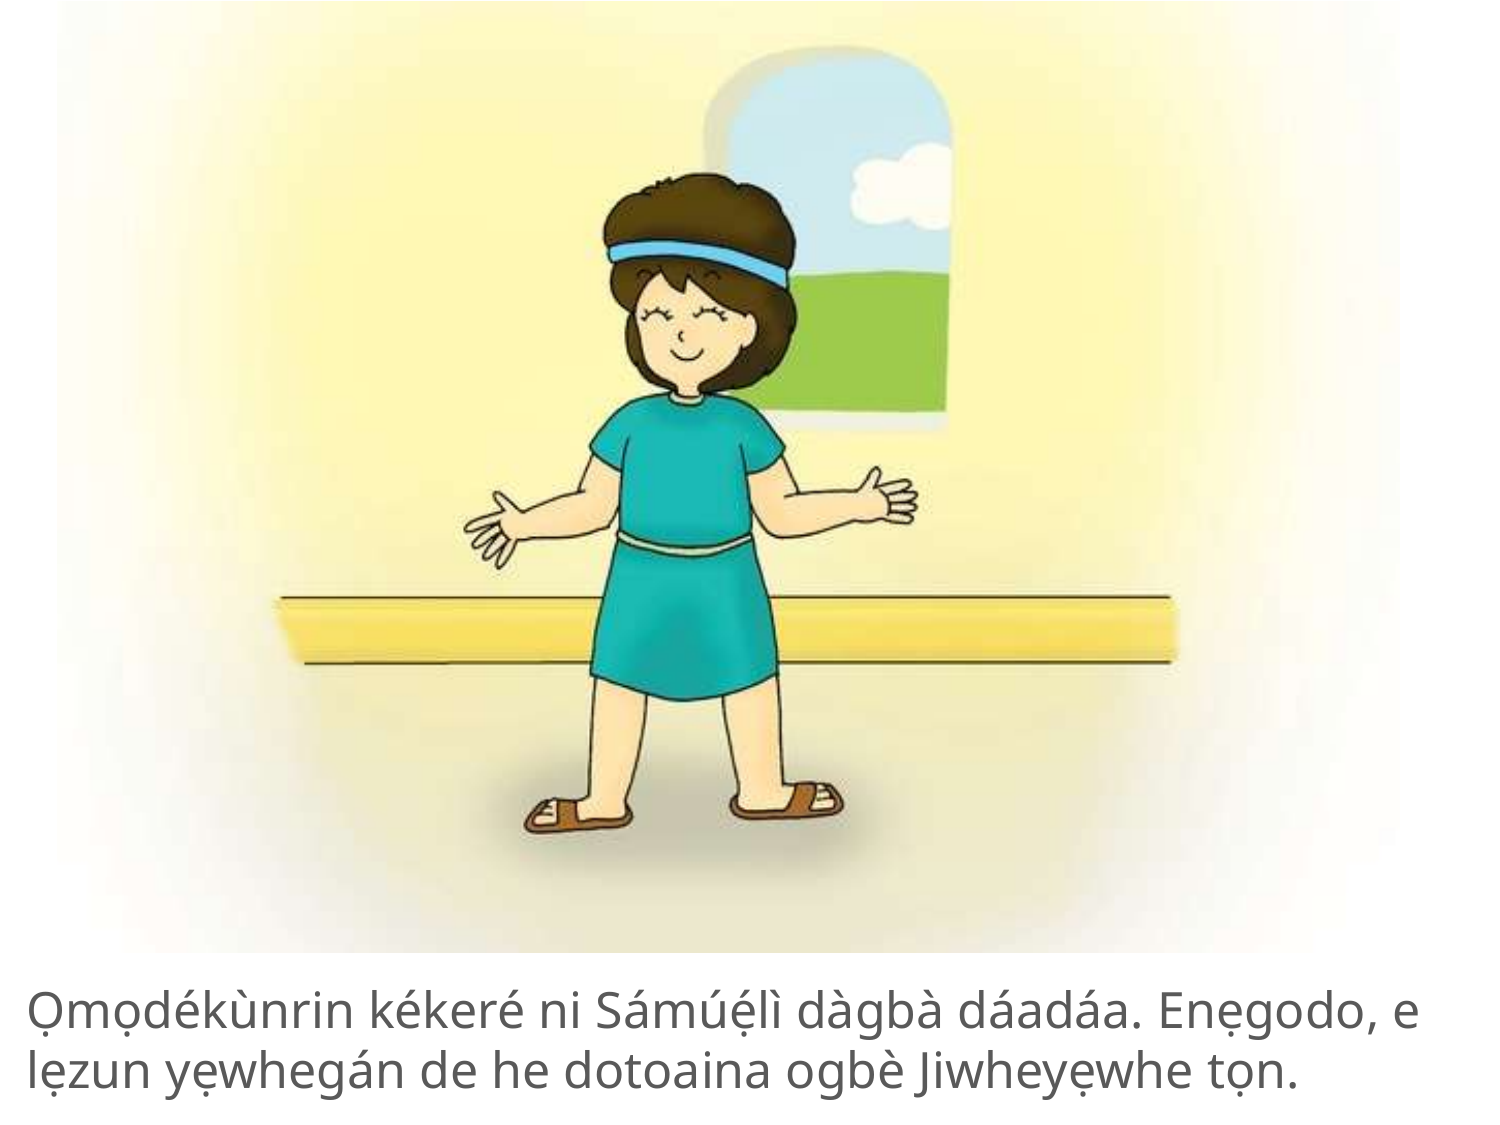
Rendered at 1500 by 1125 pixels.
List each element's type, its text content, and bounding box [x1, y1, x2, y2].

text_box Ọmọdékùnrin kékeré ni Sámúẹ́lì dàgbà dáadáa. Enẹgodo, e lẹzun yẹwhegán de he dotoaina ogbè Jiwheyẹwhe tọn. [11, 971, 1498, 1106]
picture [57, 1, 1400, 953]
